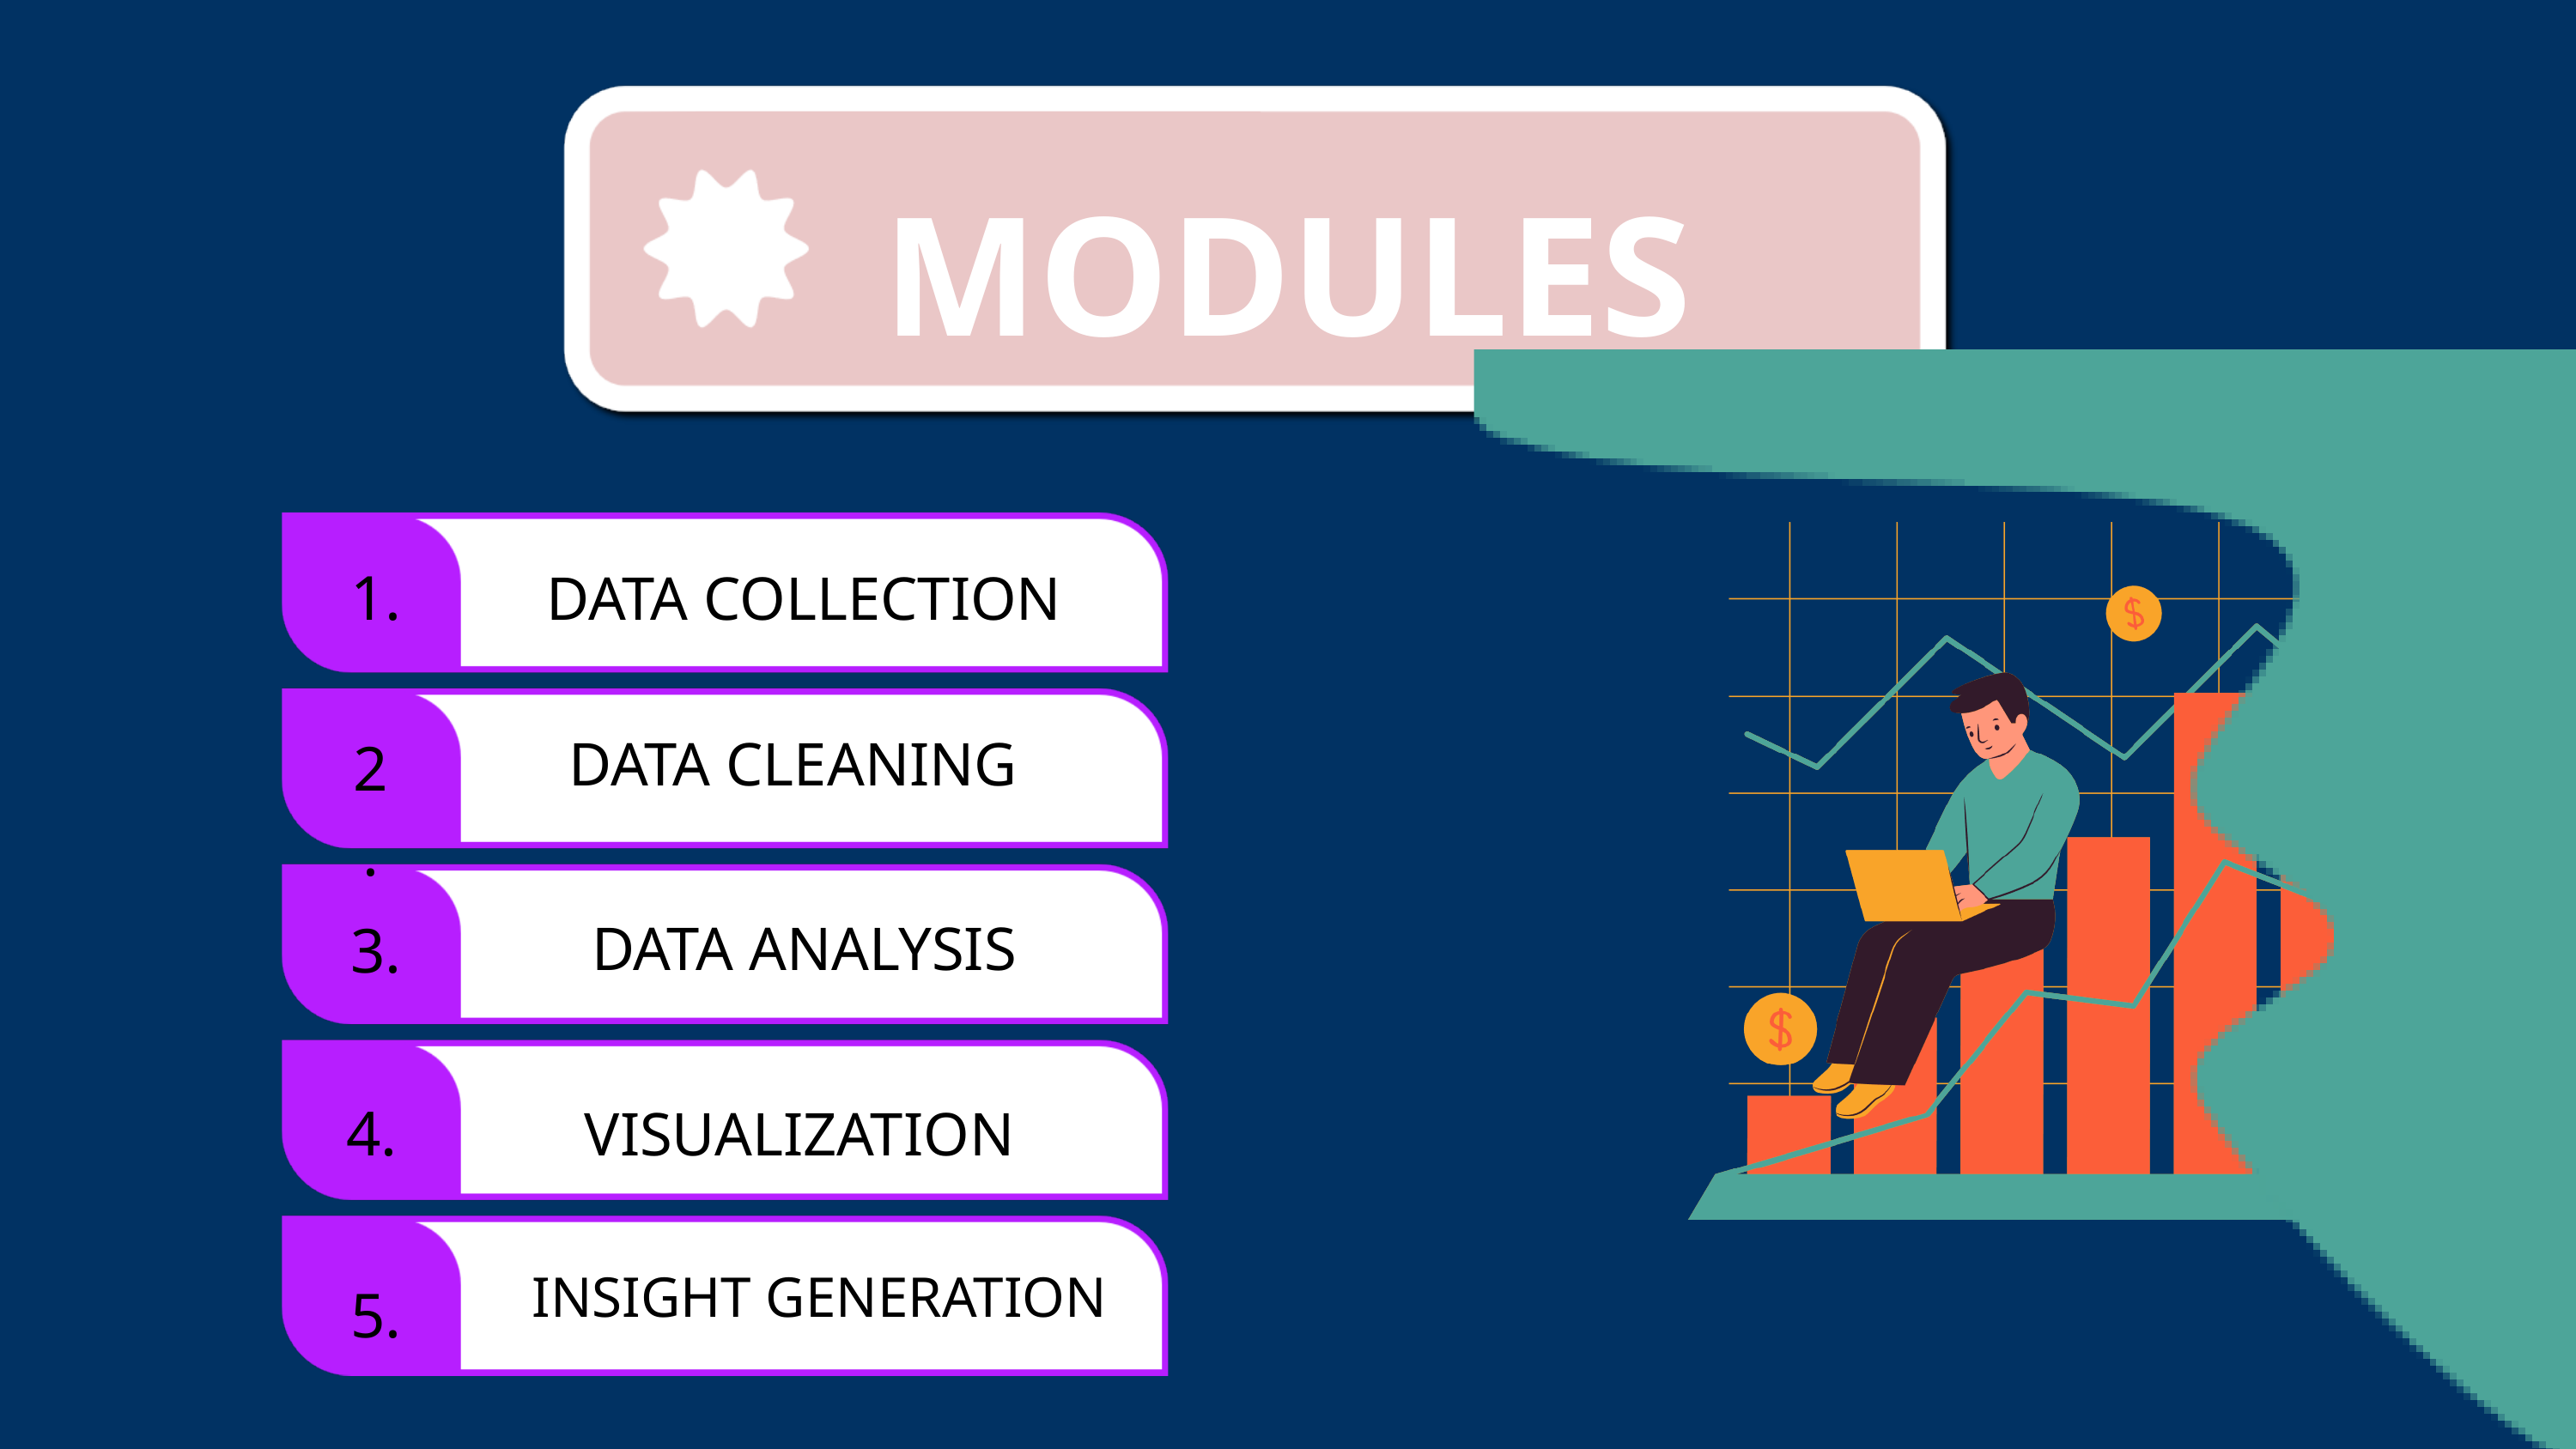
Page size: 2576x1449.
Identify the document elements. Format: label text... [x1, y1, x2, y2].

text_box MODULES [561, 138, 2015, 369]
text_box 4. [346, 1082, 414, 1168]
text_box 2. [346, 717, 396, 888]
text_box [561, 84, 1960, 138]
text_box [282, 512, 1169, 549]
text_box VISUALIZATION [543, 1084, 1057, 1167]
text_box DATA CLEANING [543, 714, 1044, 797]
text_box 3. [0, 900, 820, 985]
text_box [561, 369, 1473, 425]
text_box 5. [0, 1264, 820, 1350]
text_box [282, 633, 1169, 1264]
text_box DATA COLLECTION [797, 549, 1224, 633]
text_box INSIGHT GENERATION [471, 1251, 1169, 1328]
text_box 1. [0, 547, 797, 633]
text_box [282, 1328, 1169, 1376]
text_box [1473, 349, 2576, 1449]
text_box DATA ANALYSIS [820, 900, 1057, 983]
